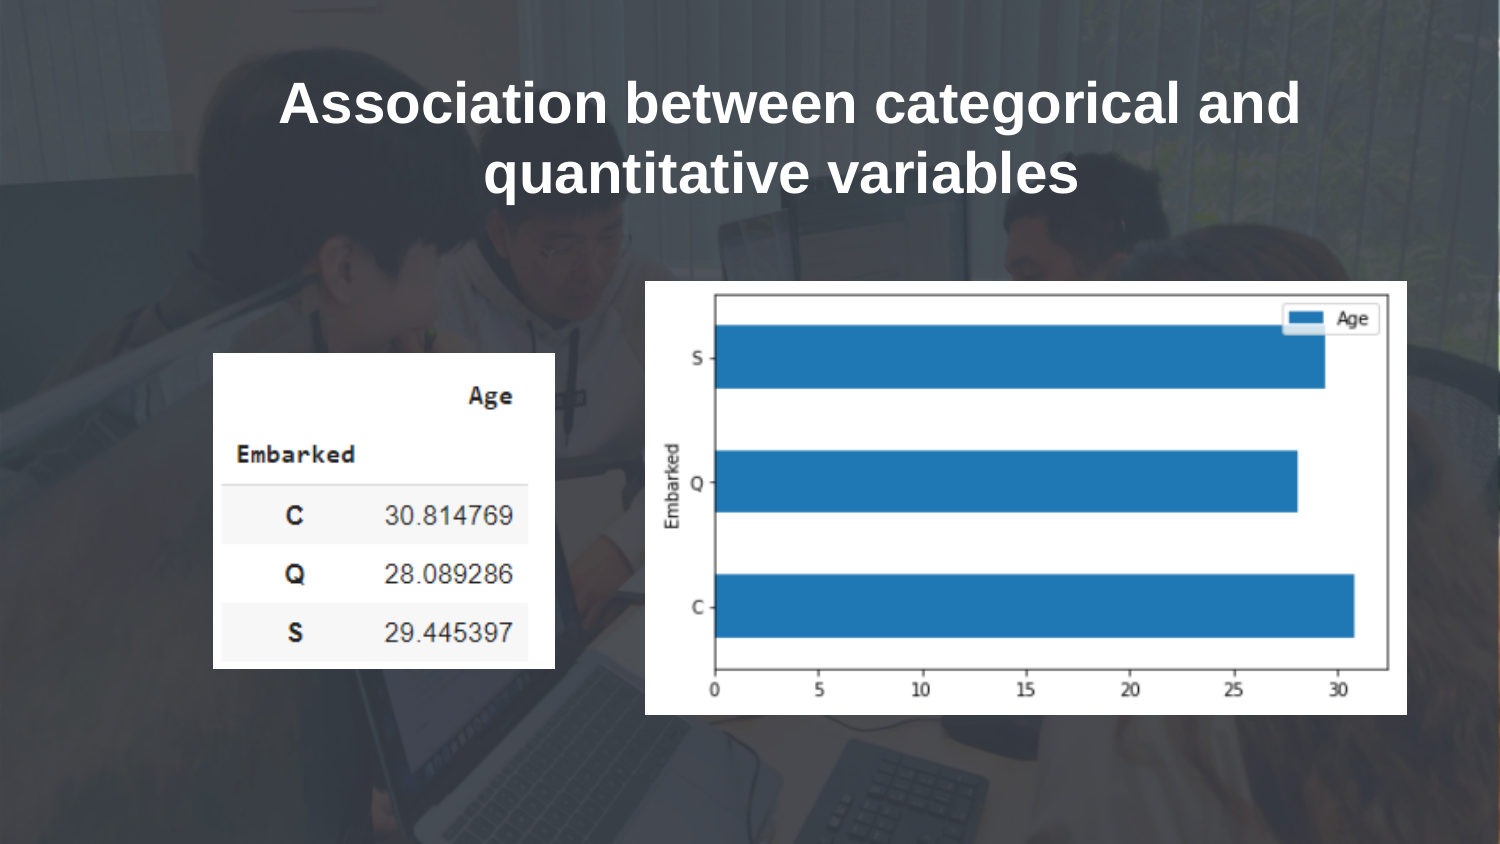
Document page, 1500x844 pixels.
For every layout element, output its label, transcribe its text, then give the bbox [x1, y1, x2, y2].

picture [0, 0, 1500, 844]
text_box Association between categorical and quantitative variables [213, 50, 1368, 151]
